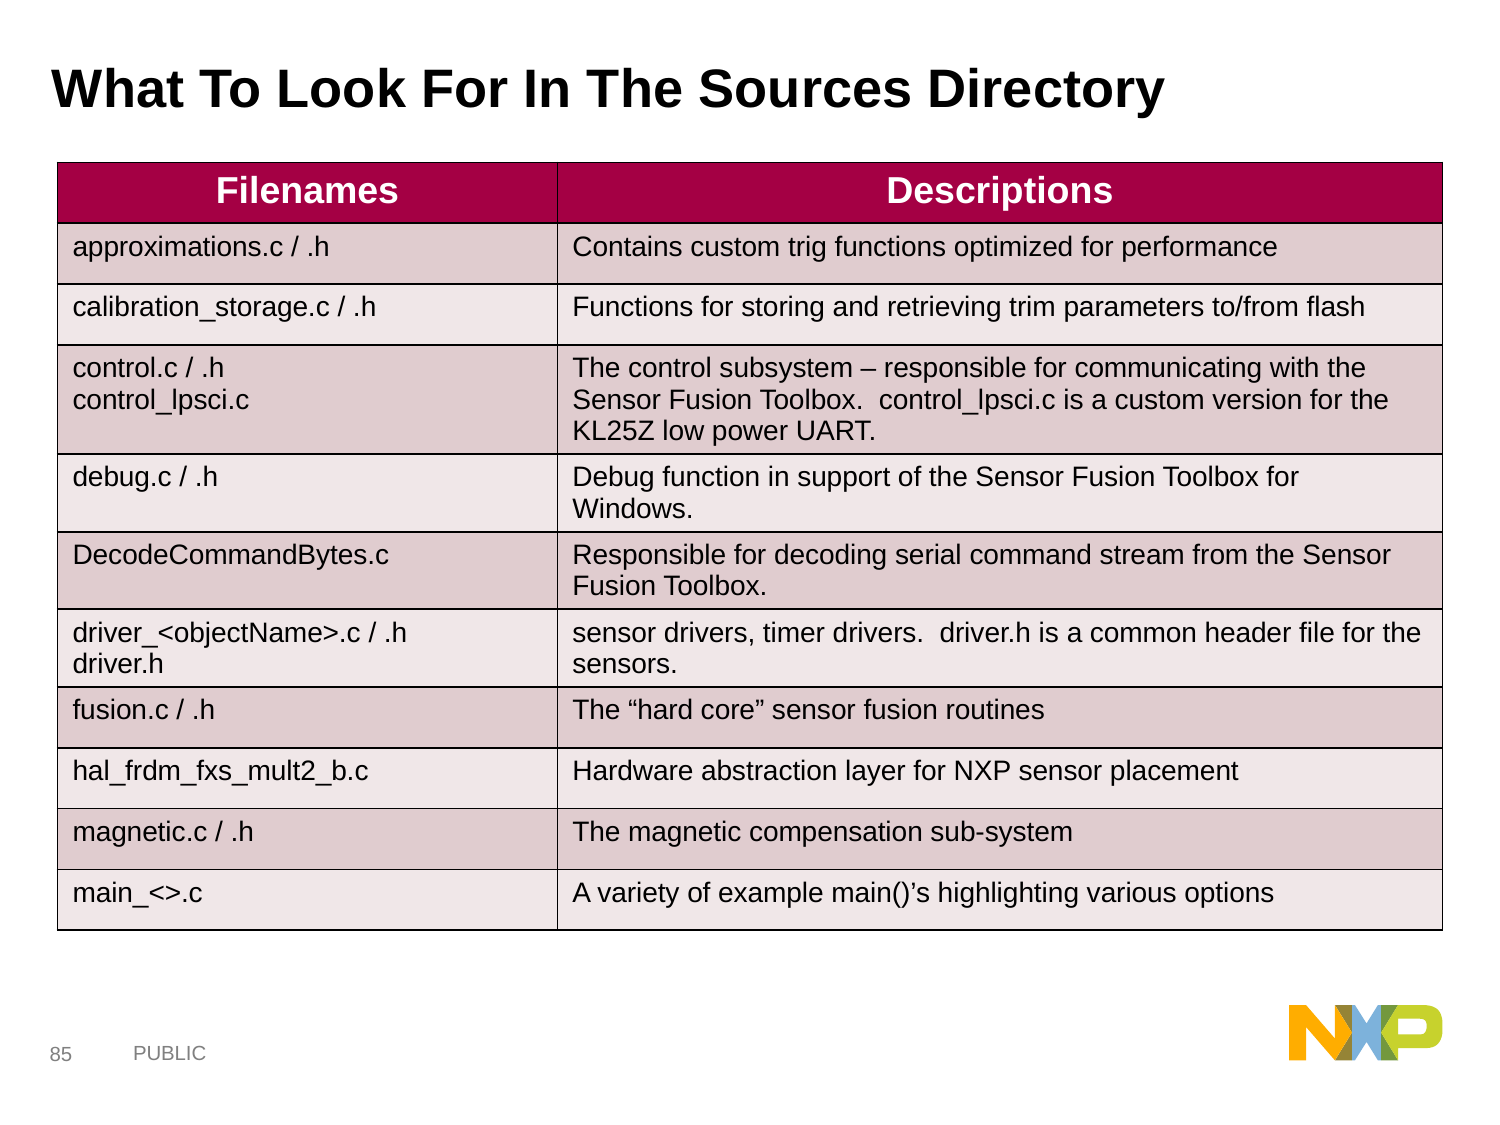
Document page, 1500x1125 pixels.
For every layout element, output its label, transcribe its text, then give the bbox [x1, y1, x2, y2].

table_header Filenames [58, 163, 557, 222]
table_cell The “hard core” sensor fusion routines [558, 688, 1442, 747]
title What To Look For In The Sources Directory [36, 45, 1472, 154]
table_cell control.c / .h control_lpsci.c [58, 346, 557, 453]
table_cell Functions for storing and retrieving trim parameters to/from flash [558, 285, 1442, 344]
table_cell calibration_storage.c / .h [58, 285, 557, 344]
table_cell The control subsystem – responsible for communicating with the Sensor Fusion Toolbox. control_lpsci.c is a custom version for the KL25Z low power UART. [558, 346, 1442, 453]
table_cell Contains custom trig functions optimized for performance [558, 224, 1442, 283]
table_header Descriptions [558, 163, 1442, 222]
table_cell debug.c / .h [58, 455, 557, 531]
table_cell fusion.c / .h [58, 688, 557, 747]
table_cell hal_frdm_fxs_mult2_b.c [58, 749, 557, 808]
table_cell DecodeCommandBytes.c [58, 533, 557, 608]
table_cell Debug function in support of the Sensor Fusion Toolbox for Windows. [558, 455, 1442, 531]
table_cell Hardware abstraction layer for NXP sensor placement [558, 749, 1442, 808]
table_cell approximations.c / .h [58, 224, 557, 283]
table_cell driver_<objectName>.c / .h driver.h [58, 610, 557, 686]
table_cell A variety of example main()’s highlighting various options [558, 870, 1442, 929]
table_cell magnetic.c / .h [58, 809, 557, 869]
table_cell sensor drivers, timer drivers. driver.h is a common header file for the sensors. [558, 610, 1442, 686]
table_cell The magnetic compensation sub-system [558, 809, 1442, 869]
table_cell main_<>.c [58, 870, 557, 929]
table_cell Responsible for decoding serial command stream from the Sensor Fusion Toolbox. [558, 533, 1442, 608]
